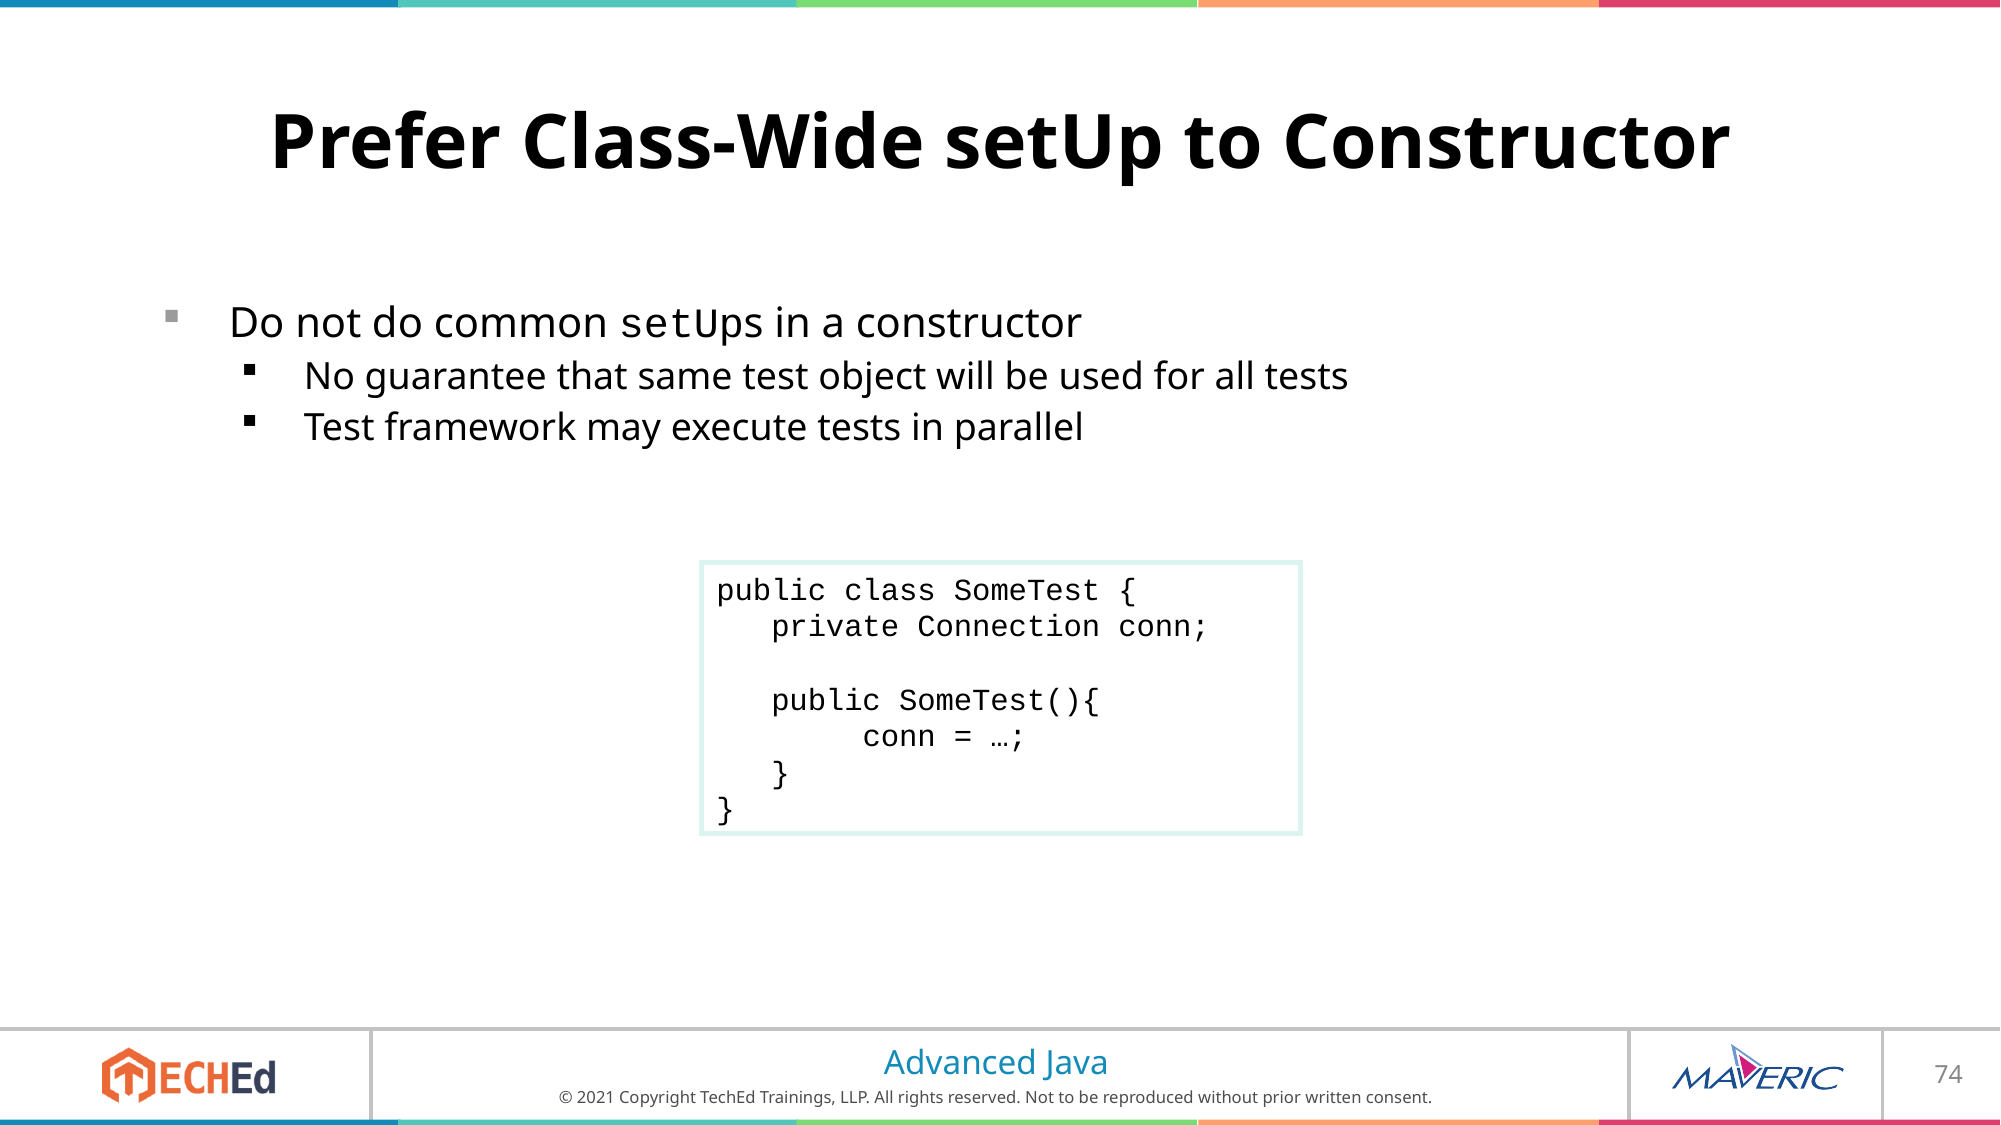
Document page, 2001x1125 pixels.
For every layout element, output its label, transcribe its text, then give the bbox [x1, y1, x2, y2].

list Do not do common setUps in a constructor No guarantee that same test object will be used for all tests Test framework may execute tests in parallel [138, 294, 1864, 965]
picture [1662, 1018, 1852, 1119]
picture [102, 1047, 276, 1110]
text_box public class SomeTest { private Connection conn; public SomeTest(){ conn = …; } } [701, 562, 1301, 834]
title Prefer Class-Wide setUp to Constructor [138, 68, 1864, 219]
